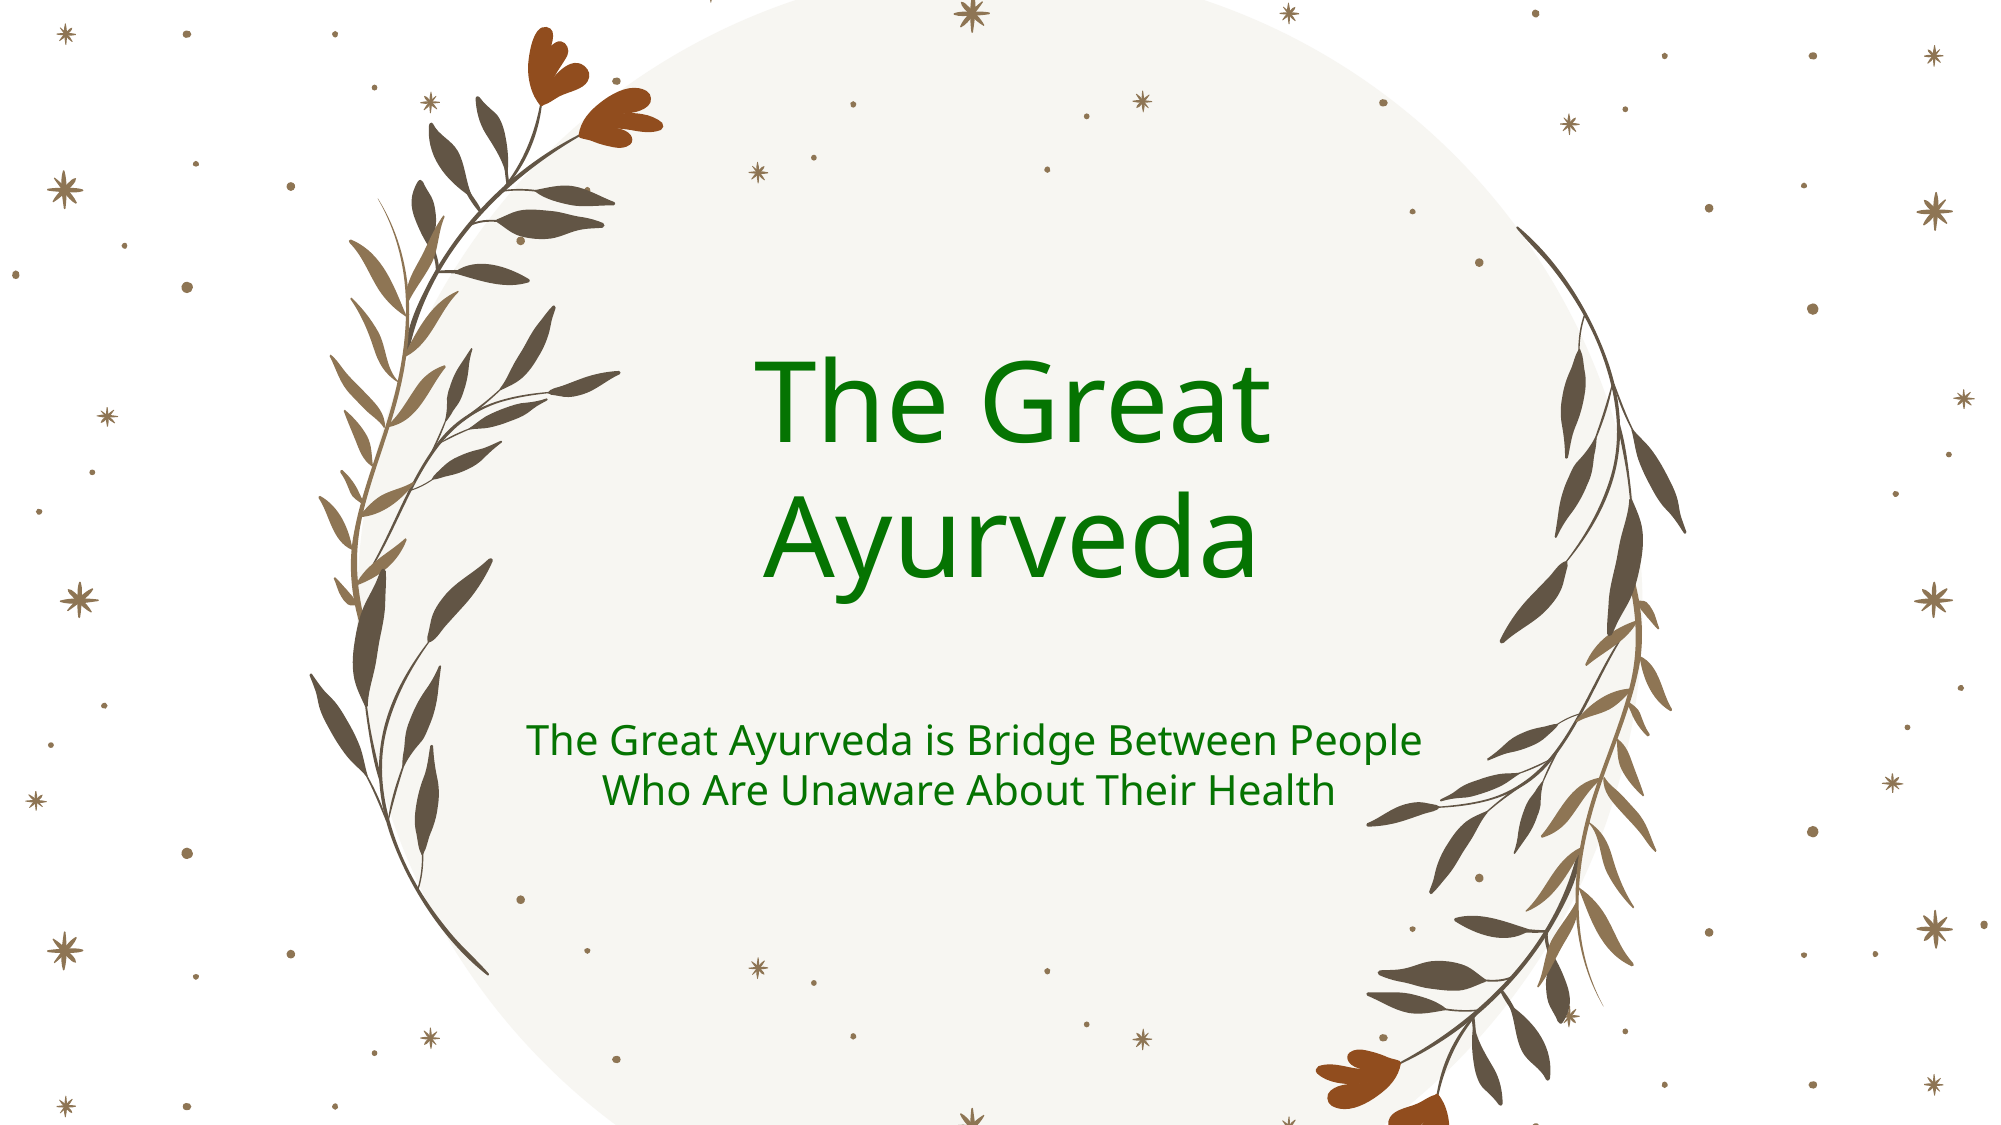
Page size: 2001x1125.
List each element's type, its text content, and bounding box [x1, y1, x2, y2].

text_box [1442, 257, 1706, 658]
title The Great Ayurveda [681, 344, 1345, 586]
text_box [325, 21, 648, 653]
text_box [1338, 548, 1660, 1125]
text_box The Great Ayurveda is Bridge Between People Who Are Unaware About Their Health [560, 683, 1333, 845]
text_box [292, 546, 556, 947]
